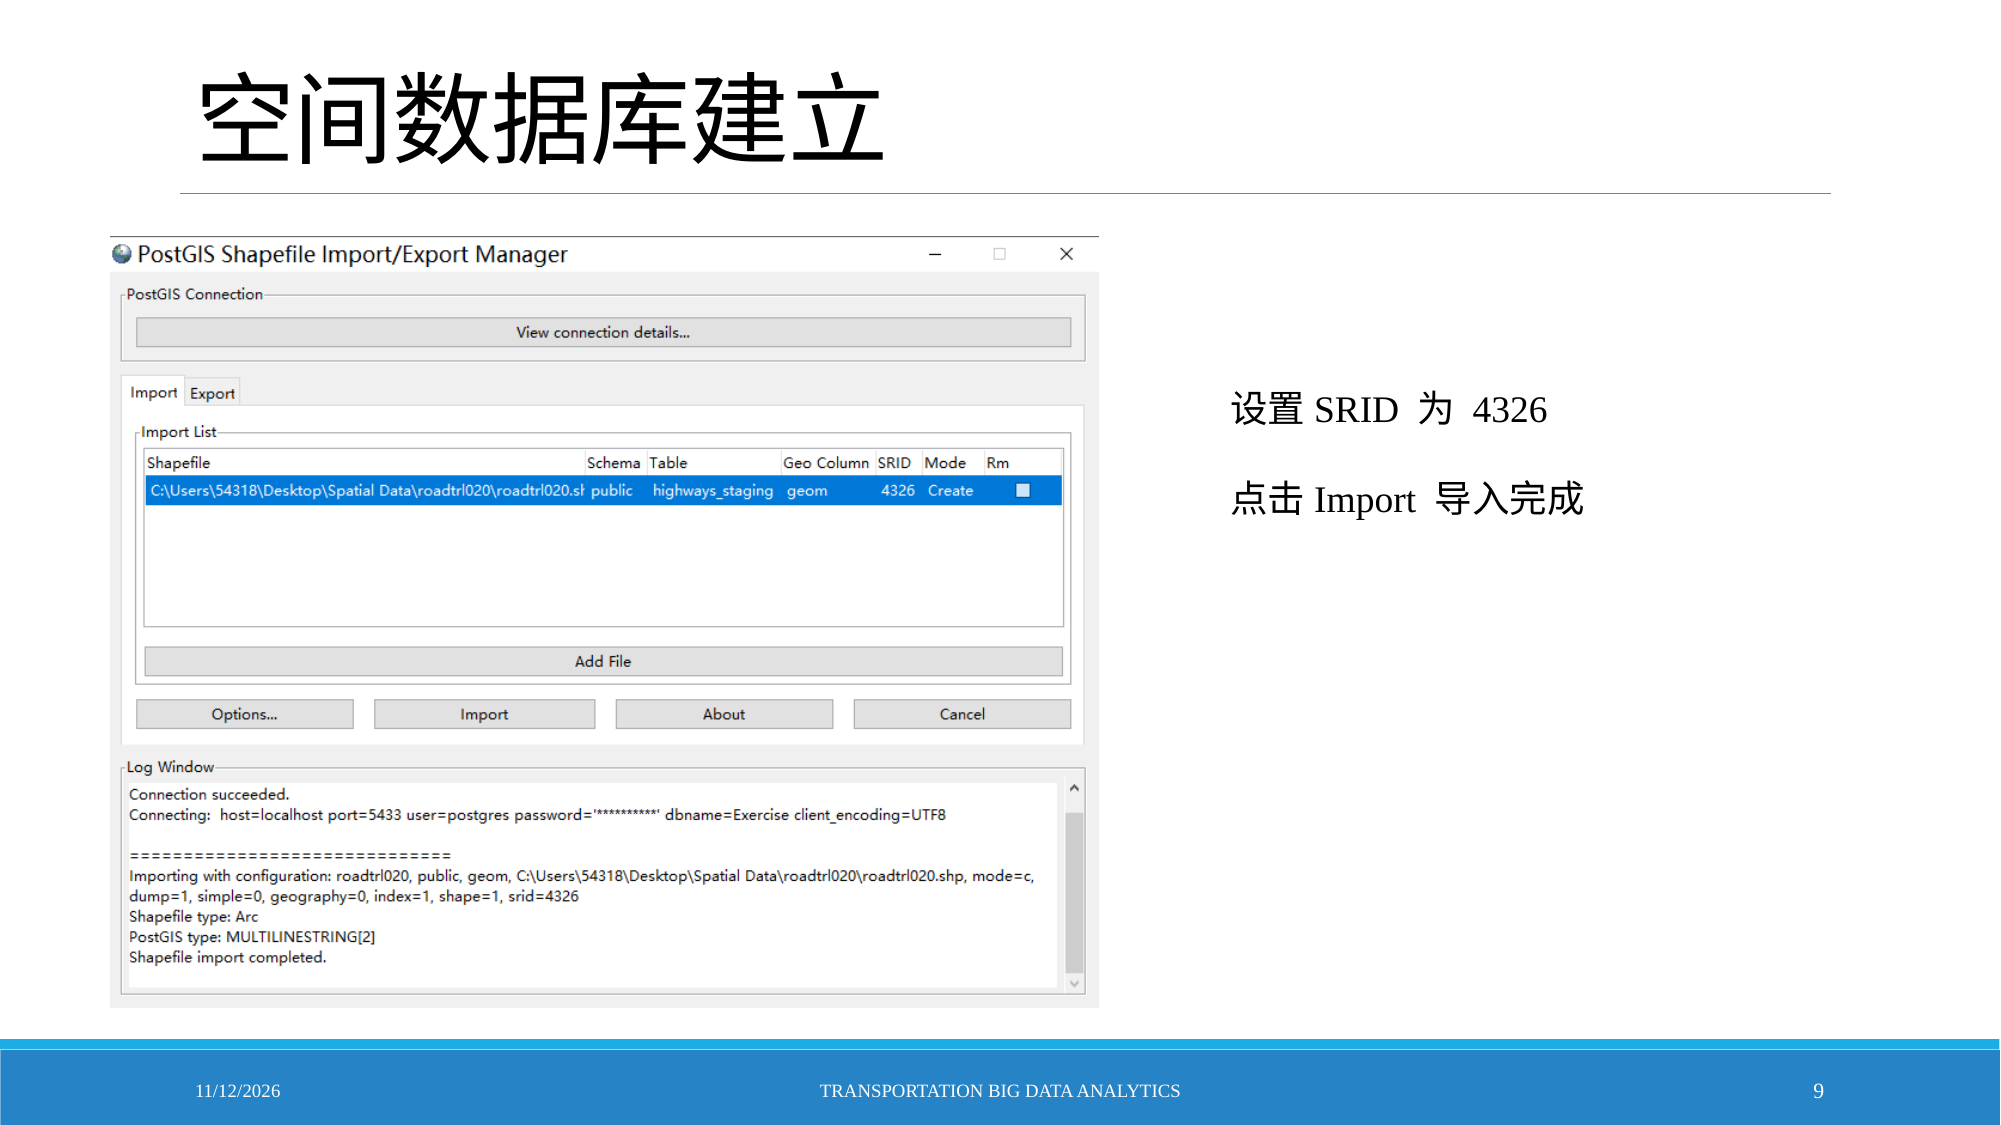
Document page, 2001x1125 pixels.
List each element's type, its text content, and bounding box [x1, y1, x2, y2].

footer Transportation Big Data Analytics [604, 1059, 1396, 1120]
slide_number 9 [1624, 1059, 1840, 1120]
text_box 设置SRID 为 4326 点击Import 导入完成 [1215, 377, 1890, 528]
title 空间数据库建立 [180, 20, 1830, 185]
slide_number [180, 1059, 586, 1120]
picture [109, 235, 1100, 1008]
